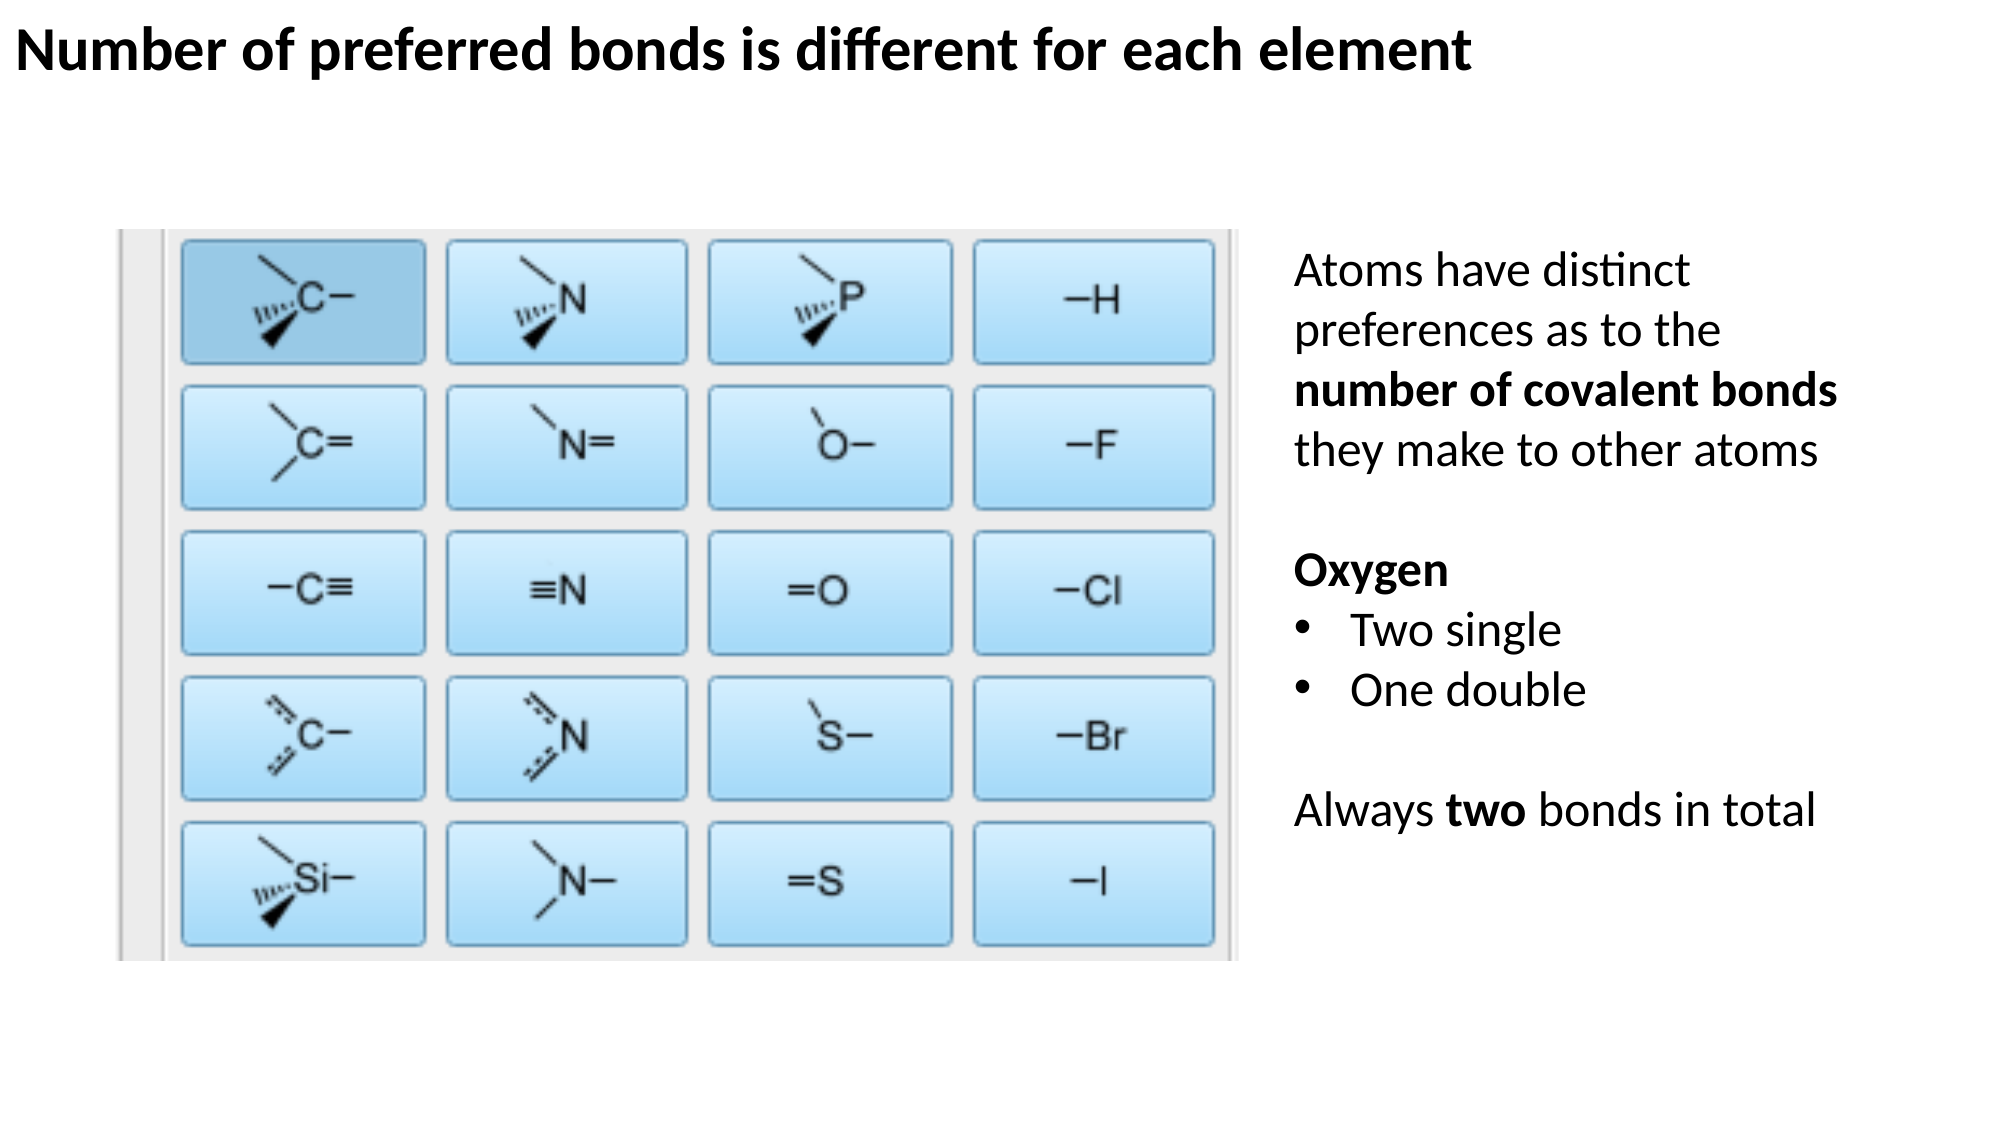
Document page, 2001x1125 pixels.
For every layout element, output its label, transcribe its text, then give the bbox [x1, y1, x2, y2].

text_box Atoms have distinct preferences as to the number of covalent bonds they make to other atoms Oxygen Two single One double Always two bonds in total [1279, 229, 1886, 844]
title Number of preferred bonds is different for each element [0, 0, 1839, 102]
picture [114, 229, 1239, 961]
